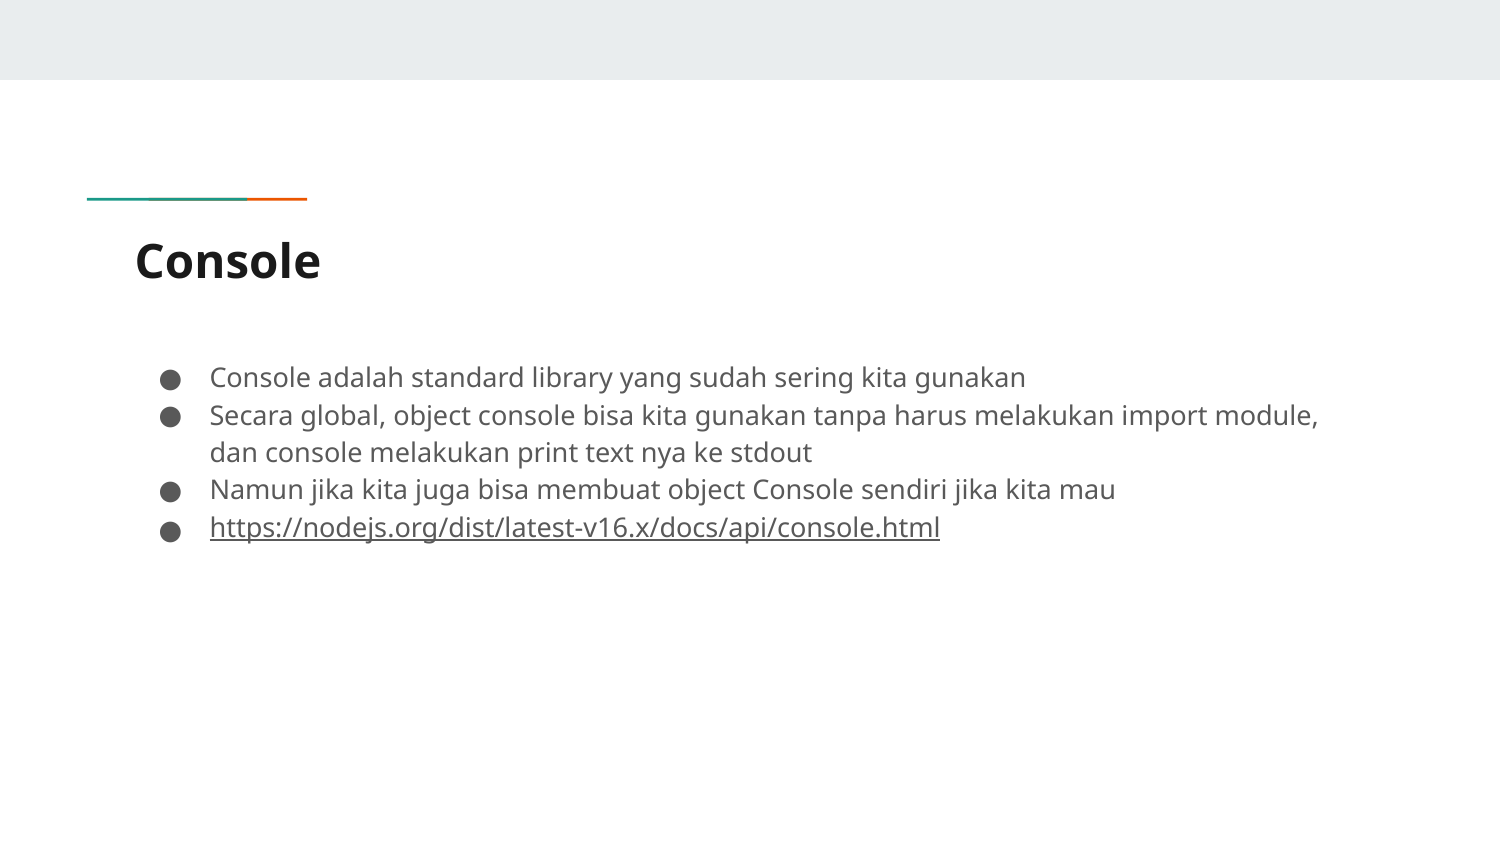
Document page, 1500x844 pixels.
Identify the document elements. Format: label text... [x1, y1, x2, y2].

title Console [119, 216, 1381, 305]
list Console adalah standard library yang sudah sering kita gunakan Secara global, object console bisa kita gunakan tanpa harus melakukan import module, dan console melakukan print text nya ke stdout Namun jika kita juga bisa membuat object Console sendiri jika kita mau https://nodejs.org/dist/latest-v16.x/docs/api/console.html [119, 341, 1381, 712]
